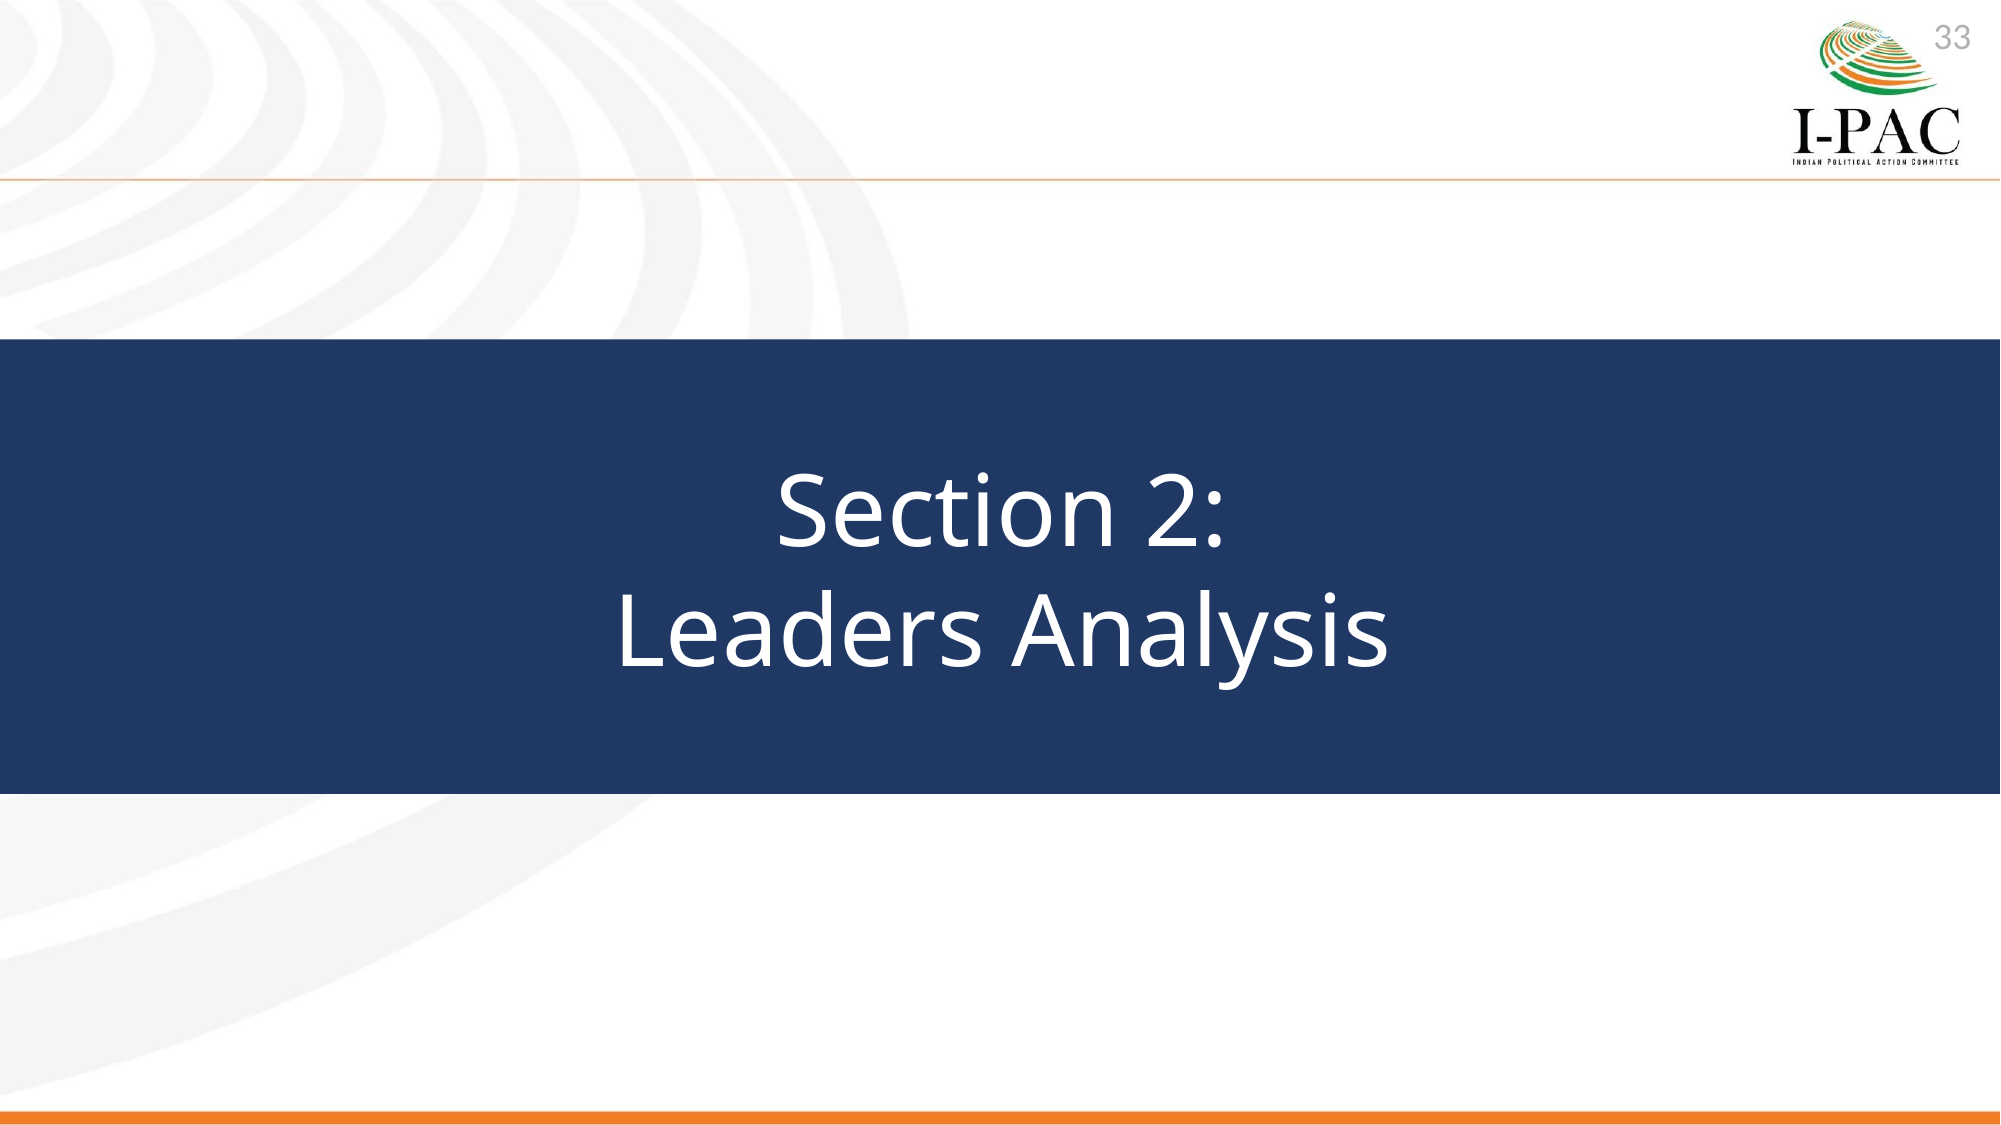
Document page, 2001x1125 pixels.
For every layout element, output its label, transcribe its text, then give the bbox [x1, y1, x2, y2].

slide_number 33 [1926, 12, 1972, 58]
picture [0, 0, 2000, 339]
picture [0, 794, 2000, 1125]
text_box Section 2: Leaders Analysis [0, 339, 2000, 794]
